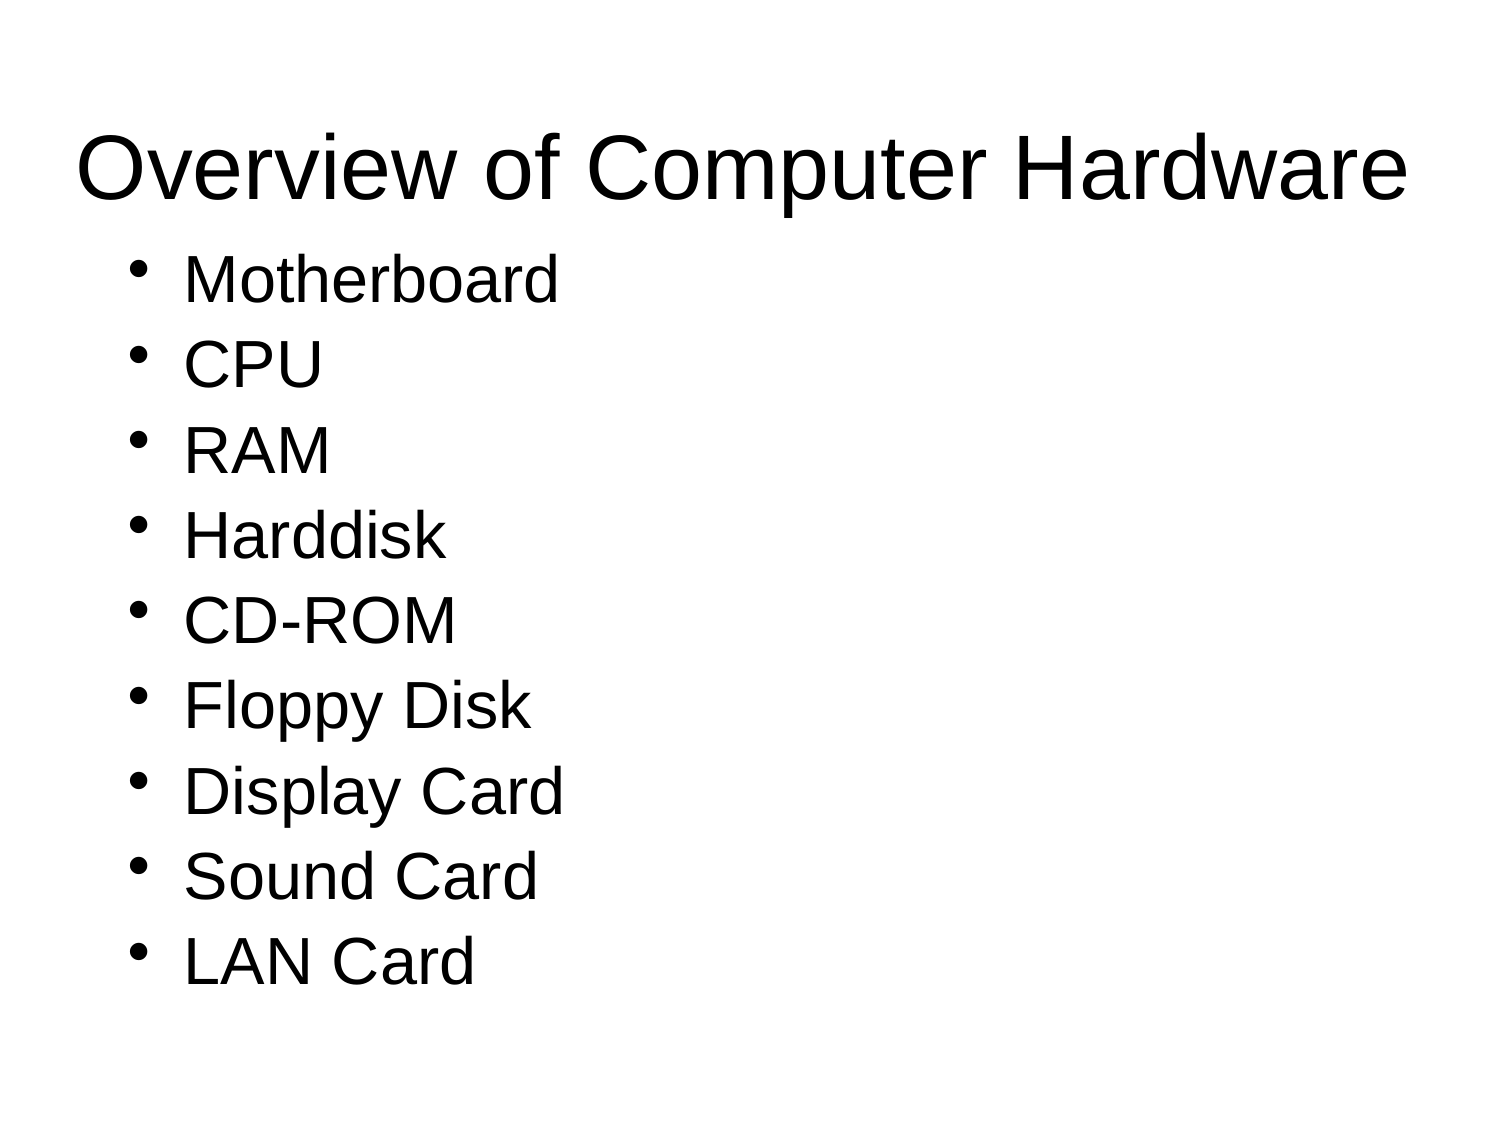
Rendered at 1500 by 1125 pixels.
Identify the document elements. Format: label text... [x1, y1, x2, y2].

title Overview of Computer Hardware [50, 99, 1438, 226]
list Motherboard CPU RAM Harddisk CD-ROM Floppy Disk Display Card Sound Card LAN Card [112, 237, 1388, 1063]
